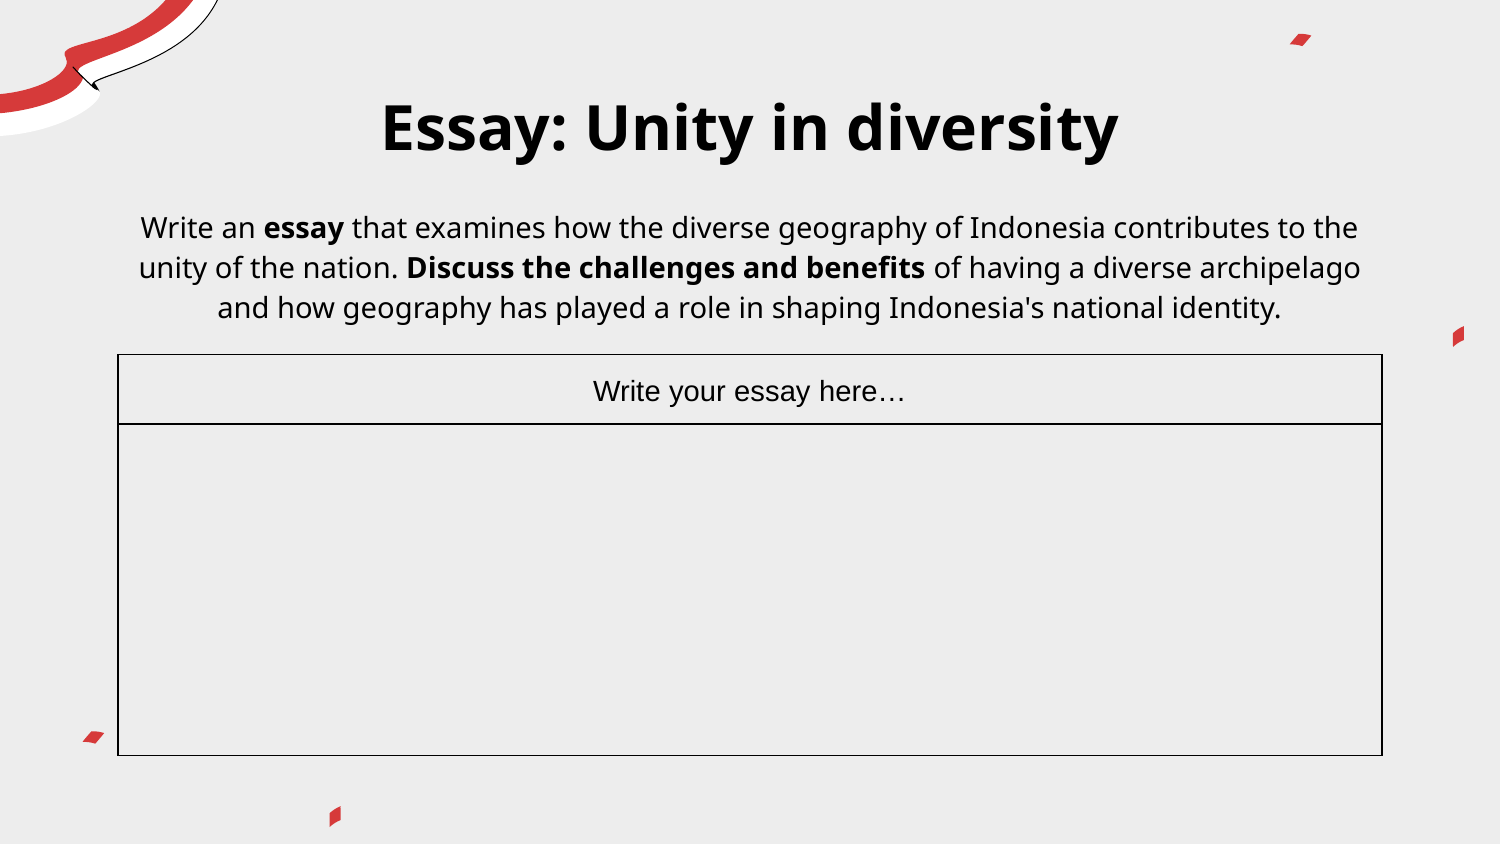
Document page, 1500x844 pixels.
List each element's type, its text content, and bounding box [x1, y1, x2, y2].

title Essay: Unity in diversity [118, 72, 1382, 167]
table_cell [119, 425, 1381, 755]
table_header Write your essay here… [119, 355, 1381, 423]
subtitle Write an essay that examines how the diverse geography of Indonesia contributes to the unity of the nation. Discuss the challenges and benefits of having a diverse archipelago and how geography has played a role in shaping Indonesia's national identity. [118, 188, 1382, 345]
